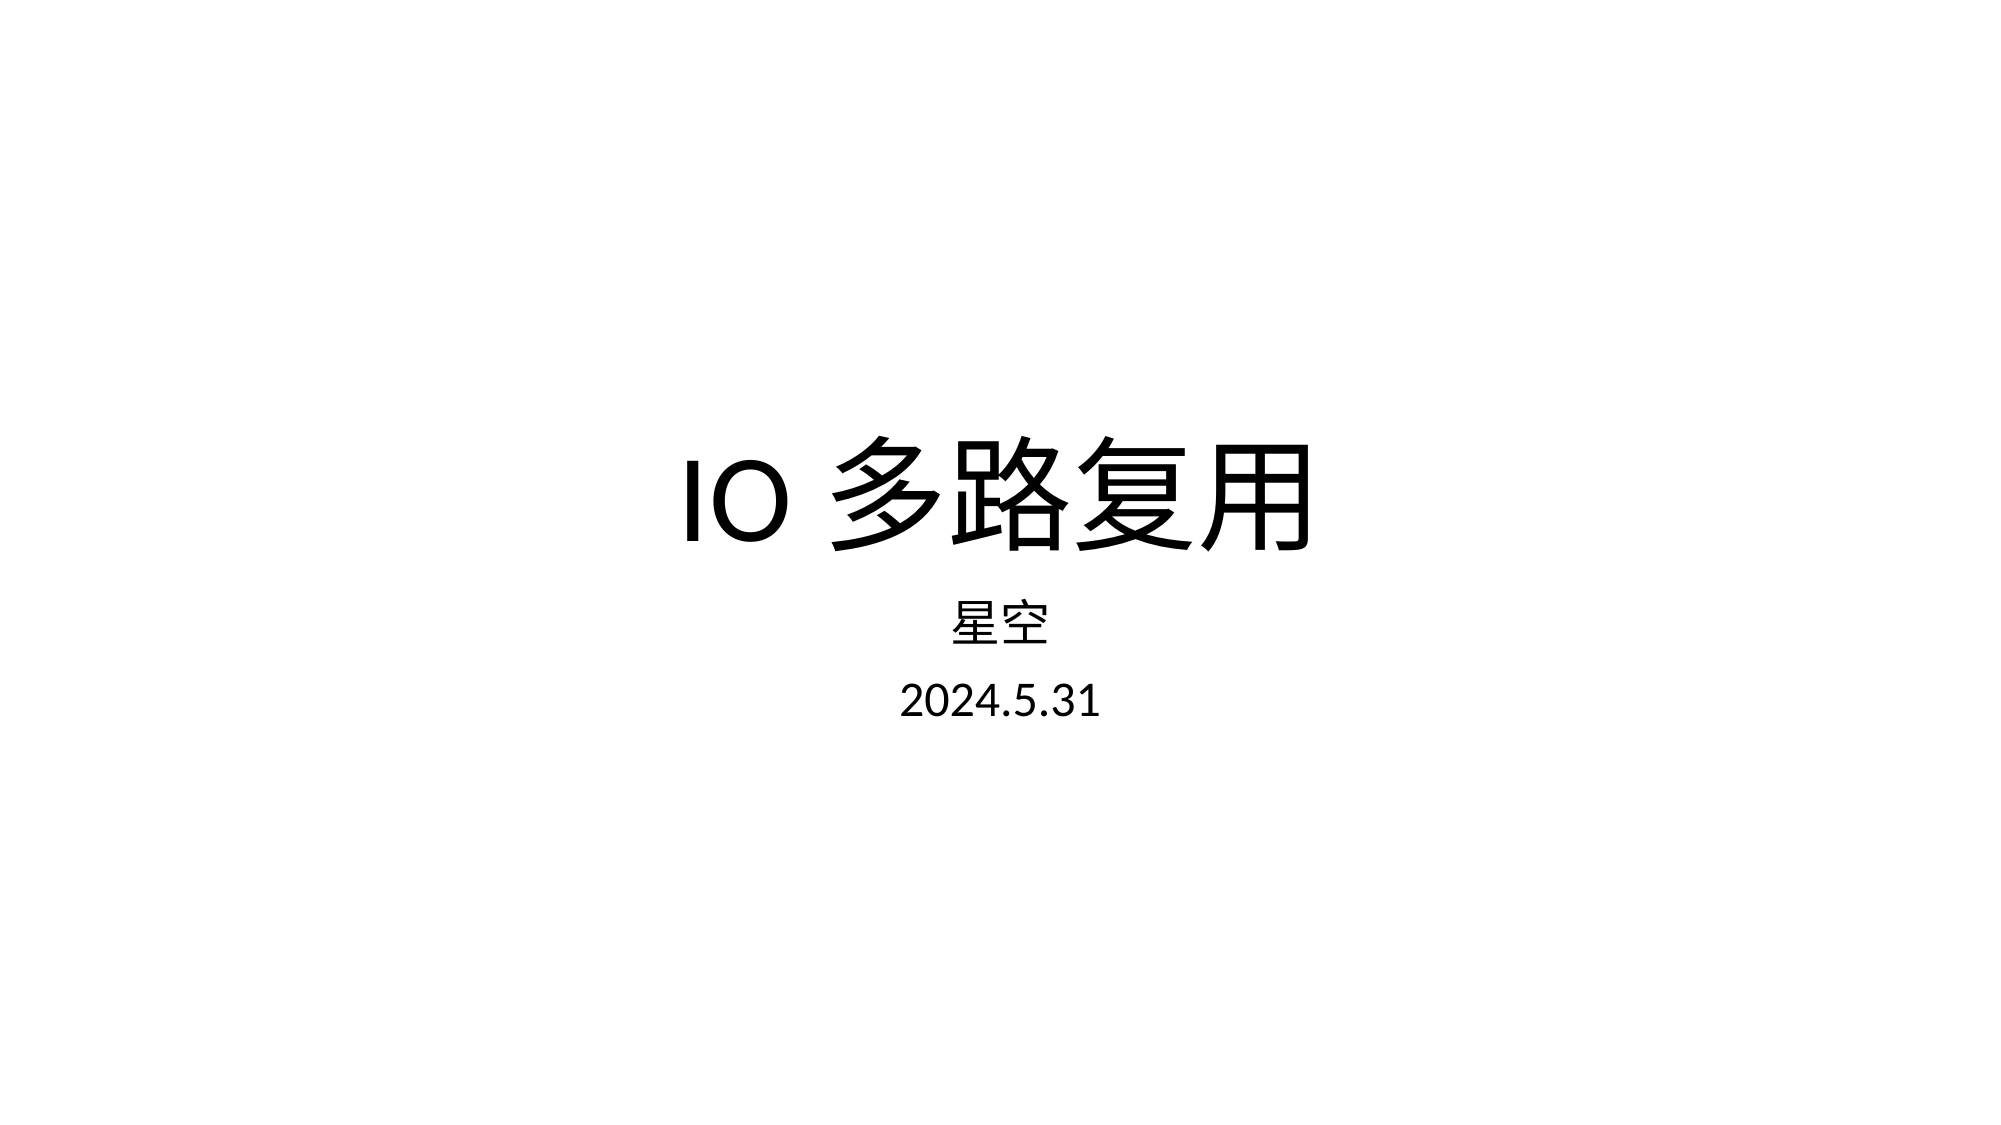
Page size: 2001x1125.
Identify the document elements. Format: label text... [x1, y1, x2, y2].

subtitle 星空 2024.5.31 [249, 590, 1750, 863]
title IO多路复用 [249, 184, 1750, 576]
